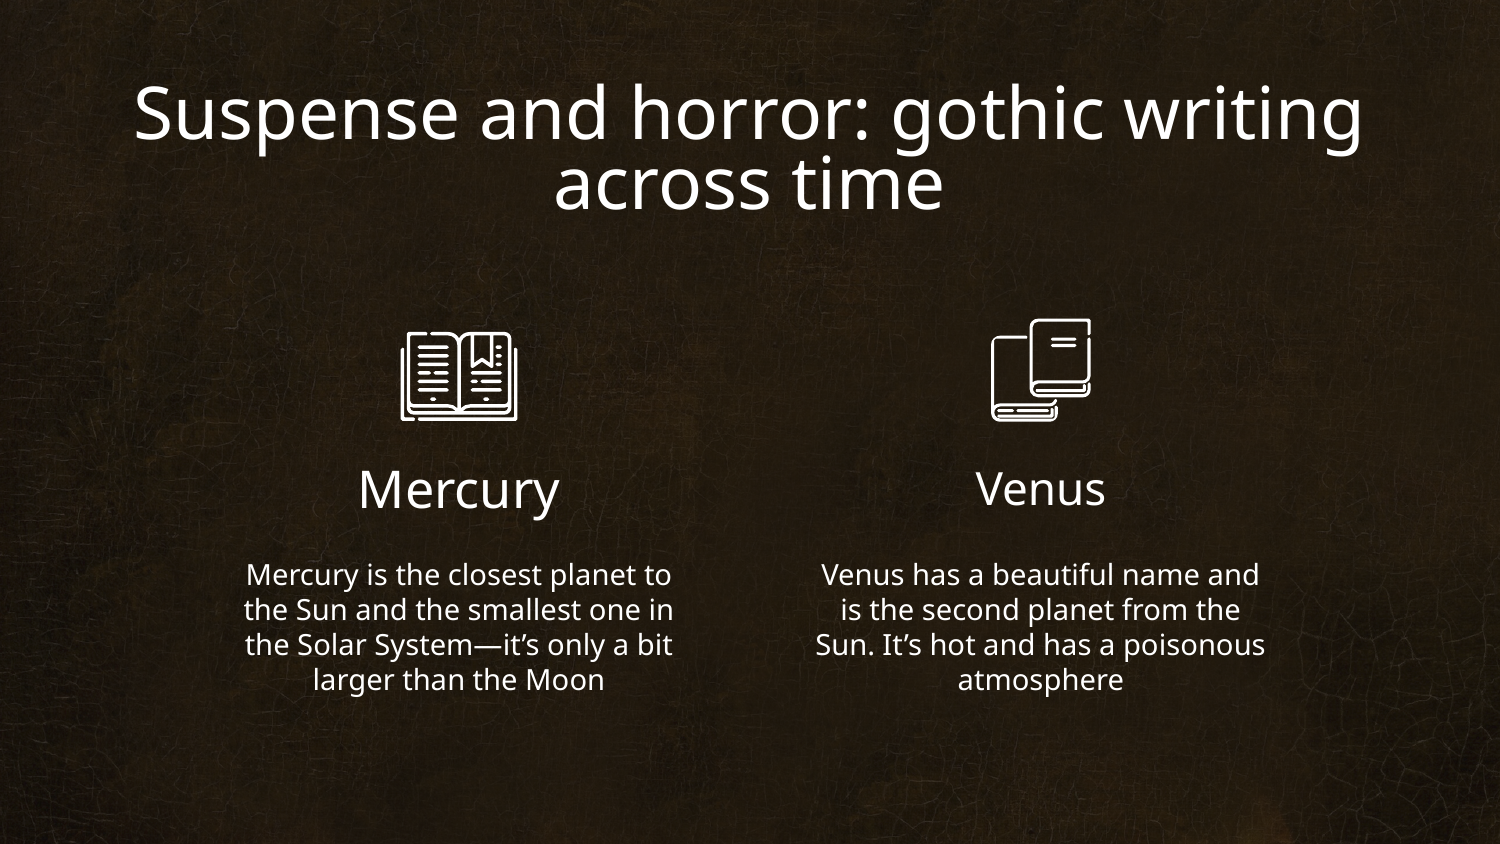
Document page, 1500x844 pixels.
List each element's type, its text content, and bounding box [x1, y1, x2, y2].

picture [0, 0, 1500, 844]
subtitle Venus has a beautiful name and is the second planet from the Sun. It’s hot and has a poisonous atmosphere [795, 541, 1287, 708]
title Suspense and horror: gothic writing across time [118, 68, 1382, 165]
title Venus [815, 441, 1266, 534]
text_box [400, 331, 518, 422]
title Mercury [234, 441, 684, 534]
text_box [990, 318, 1091, 423]
subtitle Mercury is the closest planet to the Sun and the smallest one in the Solar System—it’s only a bit larger than the Moon [213, 541, 705, 708]
